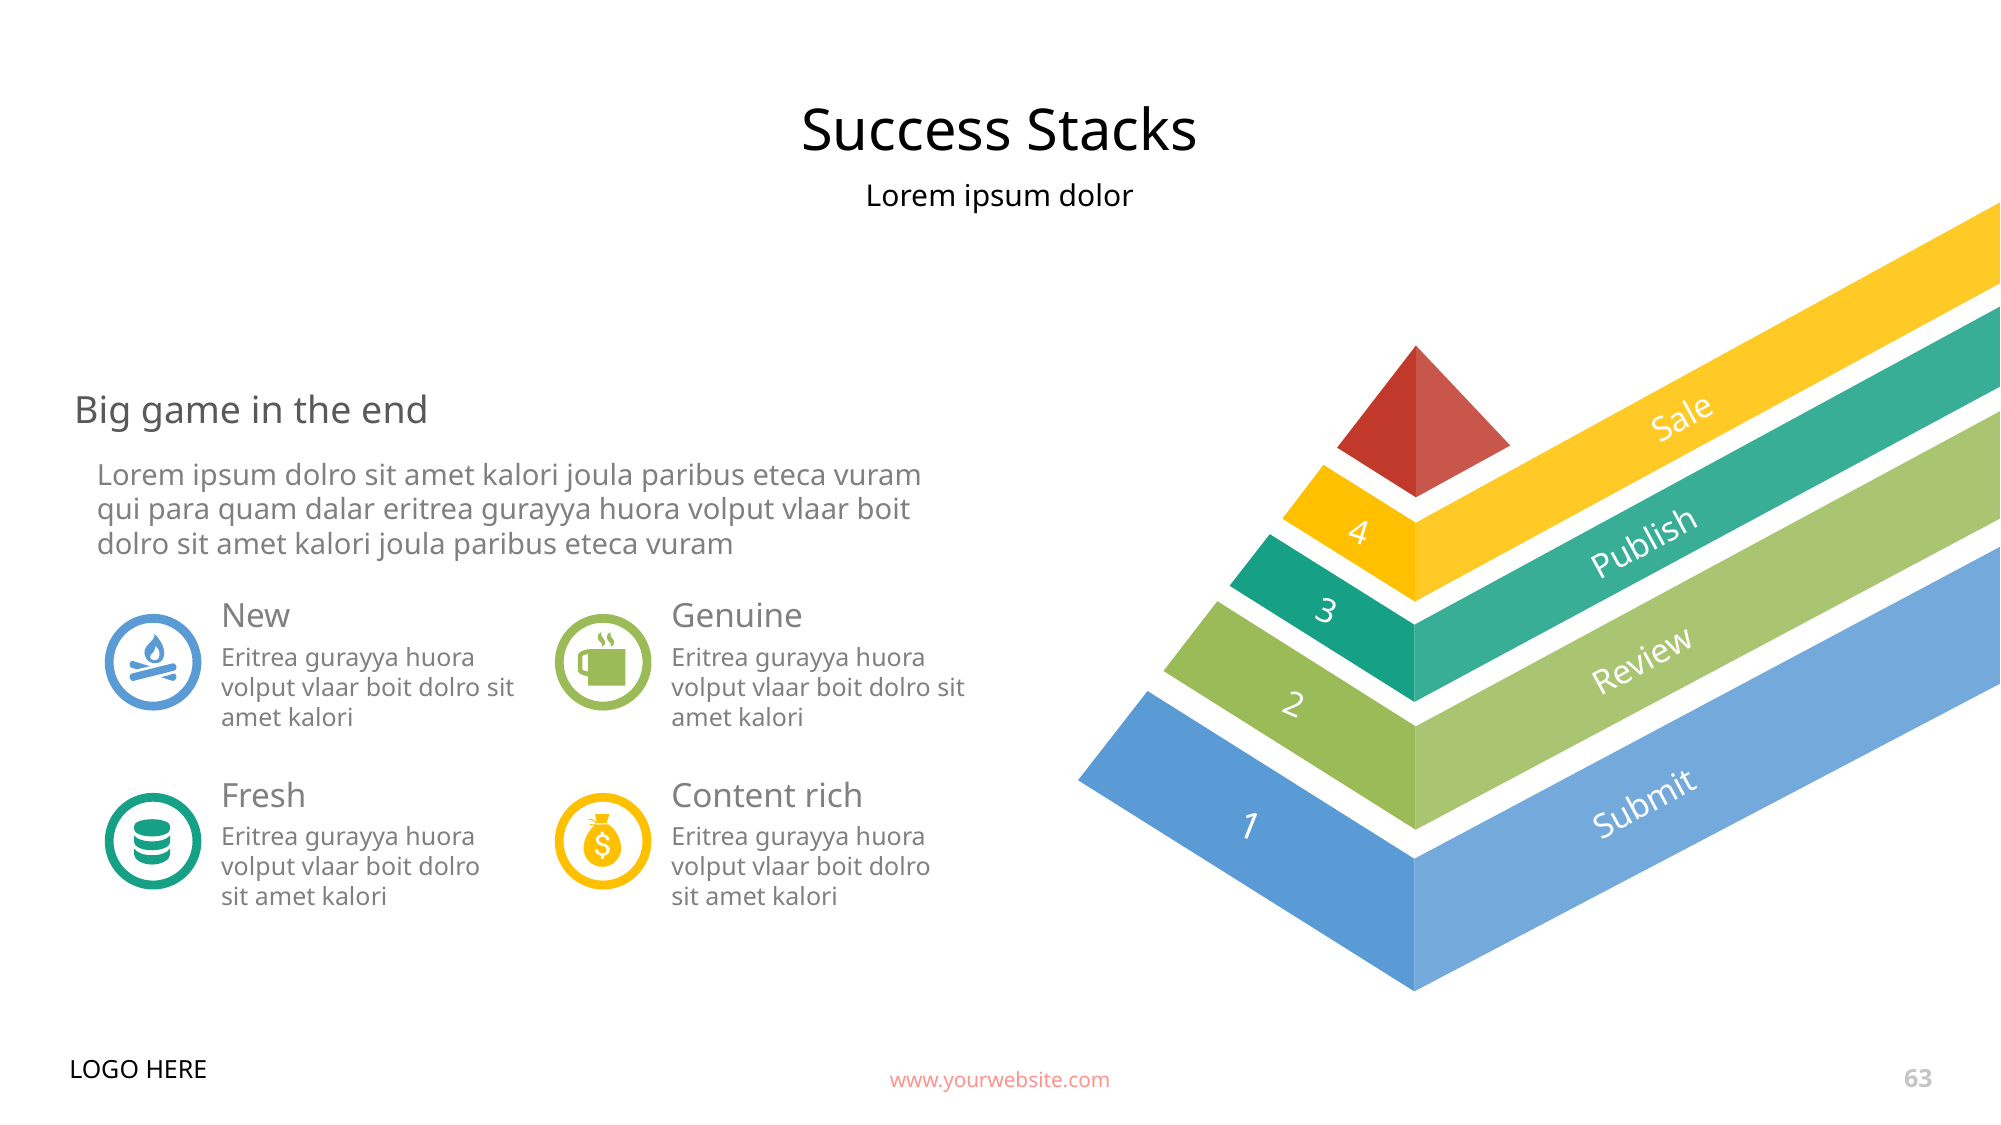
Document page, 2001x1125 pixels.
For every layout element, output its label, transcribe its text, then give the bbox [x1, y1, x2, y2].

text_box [104, 792, 202, 890]
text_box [221, 773, 568, 912]
title Success Stacks [137, 93, 1863, 171]
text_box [1414, 199, 2000, 602]
text_box Lorem ipsum dolro sit amet kalori joula paribus eteca vuram qui para quam dalar eritrea gurayya huora volput vlaar boit dolro sit amet kalori joula paribus eteca vuram [82, 448, 962, 569]
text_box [1229, 534, 1414, 702]
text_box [1414, 702, 2000, 992]
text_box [671, 594, 1019, 733]
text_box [1163, 601, 1414, 830]
slide_number 63 [1475, 1049, 1948, 1110]
subtitle Lorem ipsum dolor [137, 173, 1863, 221]
text_box Big game in the end [59, 378, 444, 438]
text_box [1414, 602, 2000, 702]
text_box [221, 594, 568, 733]
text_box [554, 613, 652, 711]
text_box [554, 792, 652, 890]
footer www.yourwebsite.com [680, 1049, 1338, 1110]
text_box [1415, 702, 2000, 830]
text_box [104, 613, 202, 711]
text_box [671, 773, 1019, 912]
text_box LOGO HERE [54, 1049, 680, 1114]
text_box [1337, 345, 1414, 464]
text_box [1078, 690, 1414, 992]
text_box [1282, 464, 1414, 602]
